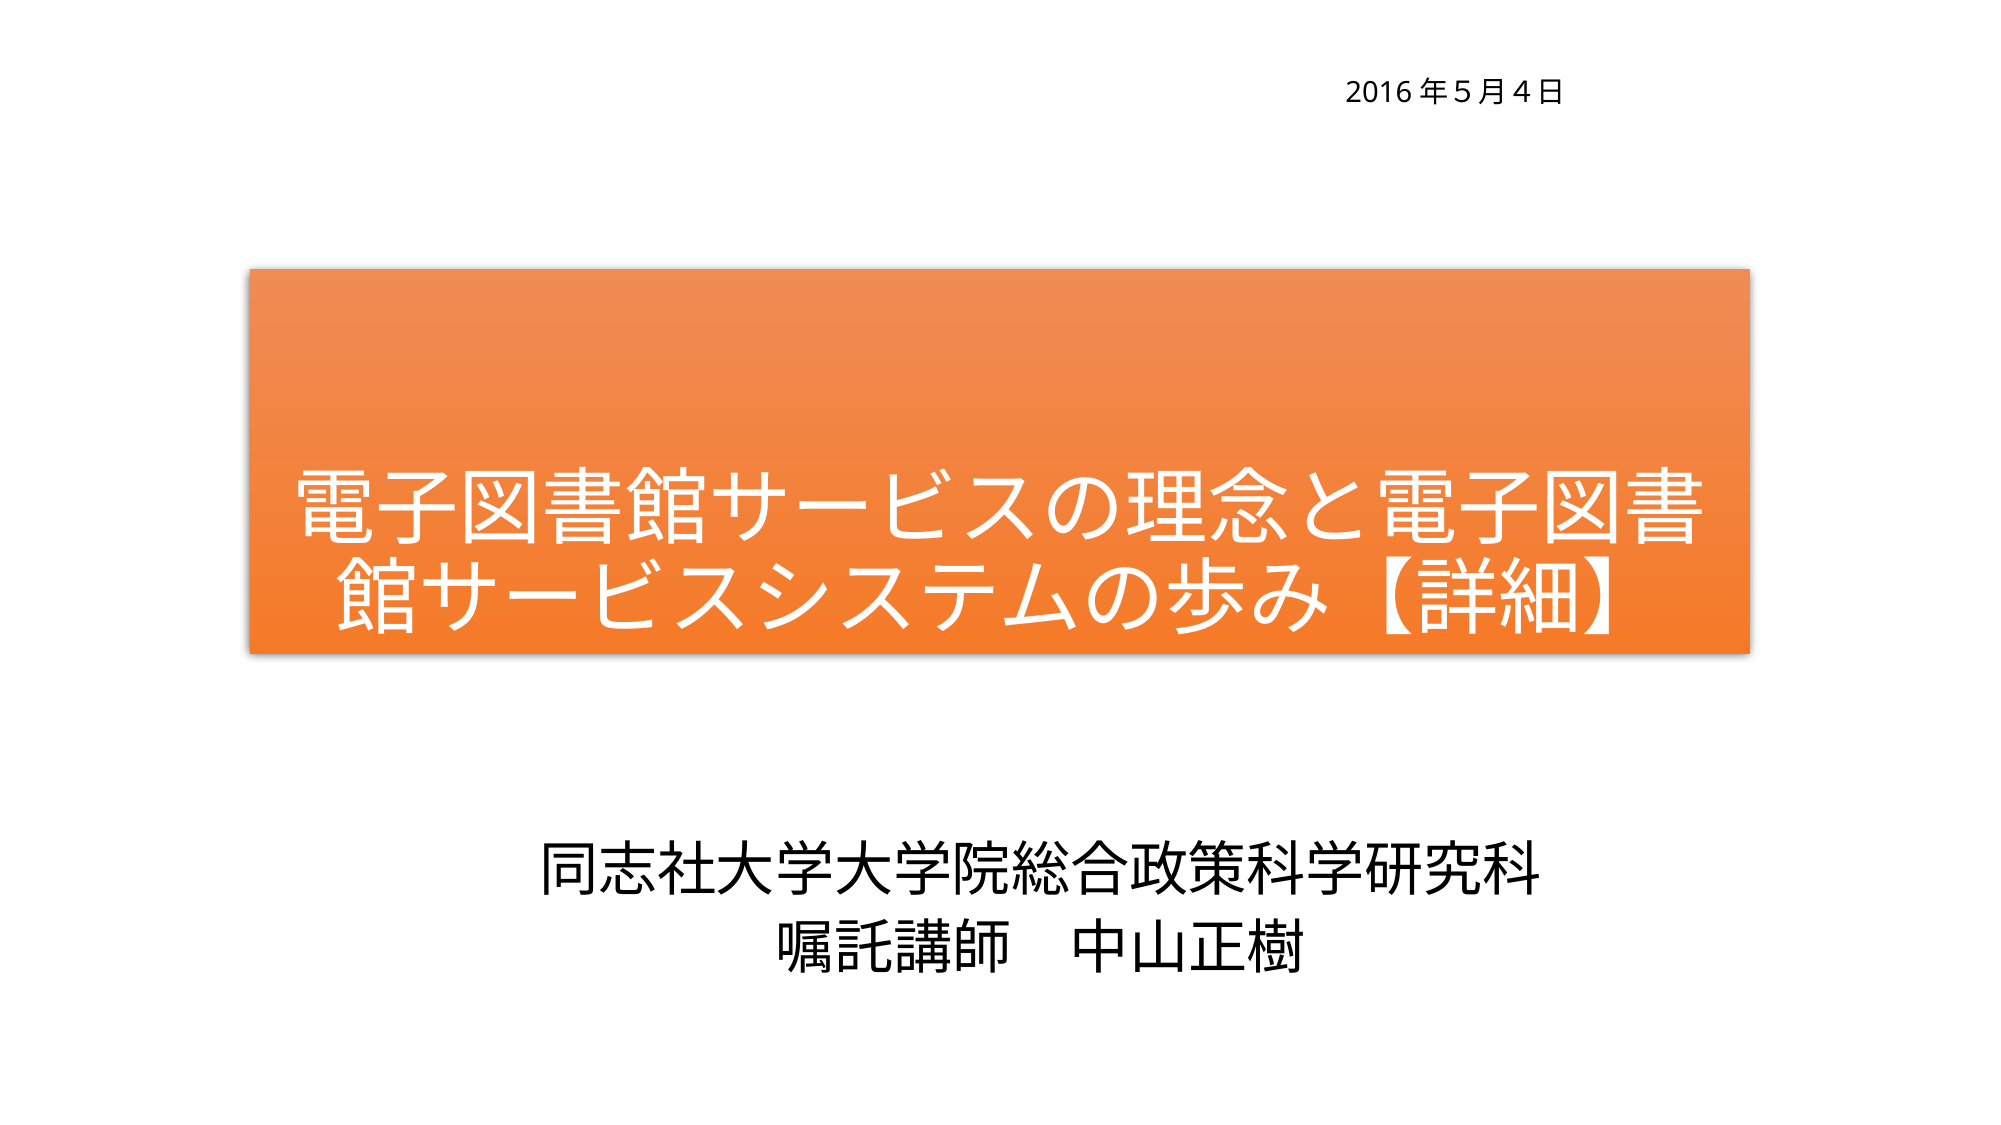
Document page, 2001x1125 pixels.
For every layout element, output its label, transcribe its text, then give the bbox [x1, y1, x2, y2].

text_box 2016年５月４日 [1330, 66, 1685, 116]
subtitle 同志社大学大学院総合政策科学研究科 嘱託講師 中山正樹 [515, 822, 1566, 999]
title 電子図書館サービスの理念と電子図書館サービスシステムの歩み【詳細】 [249, 269, 1750, 654]
